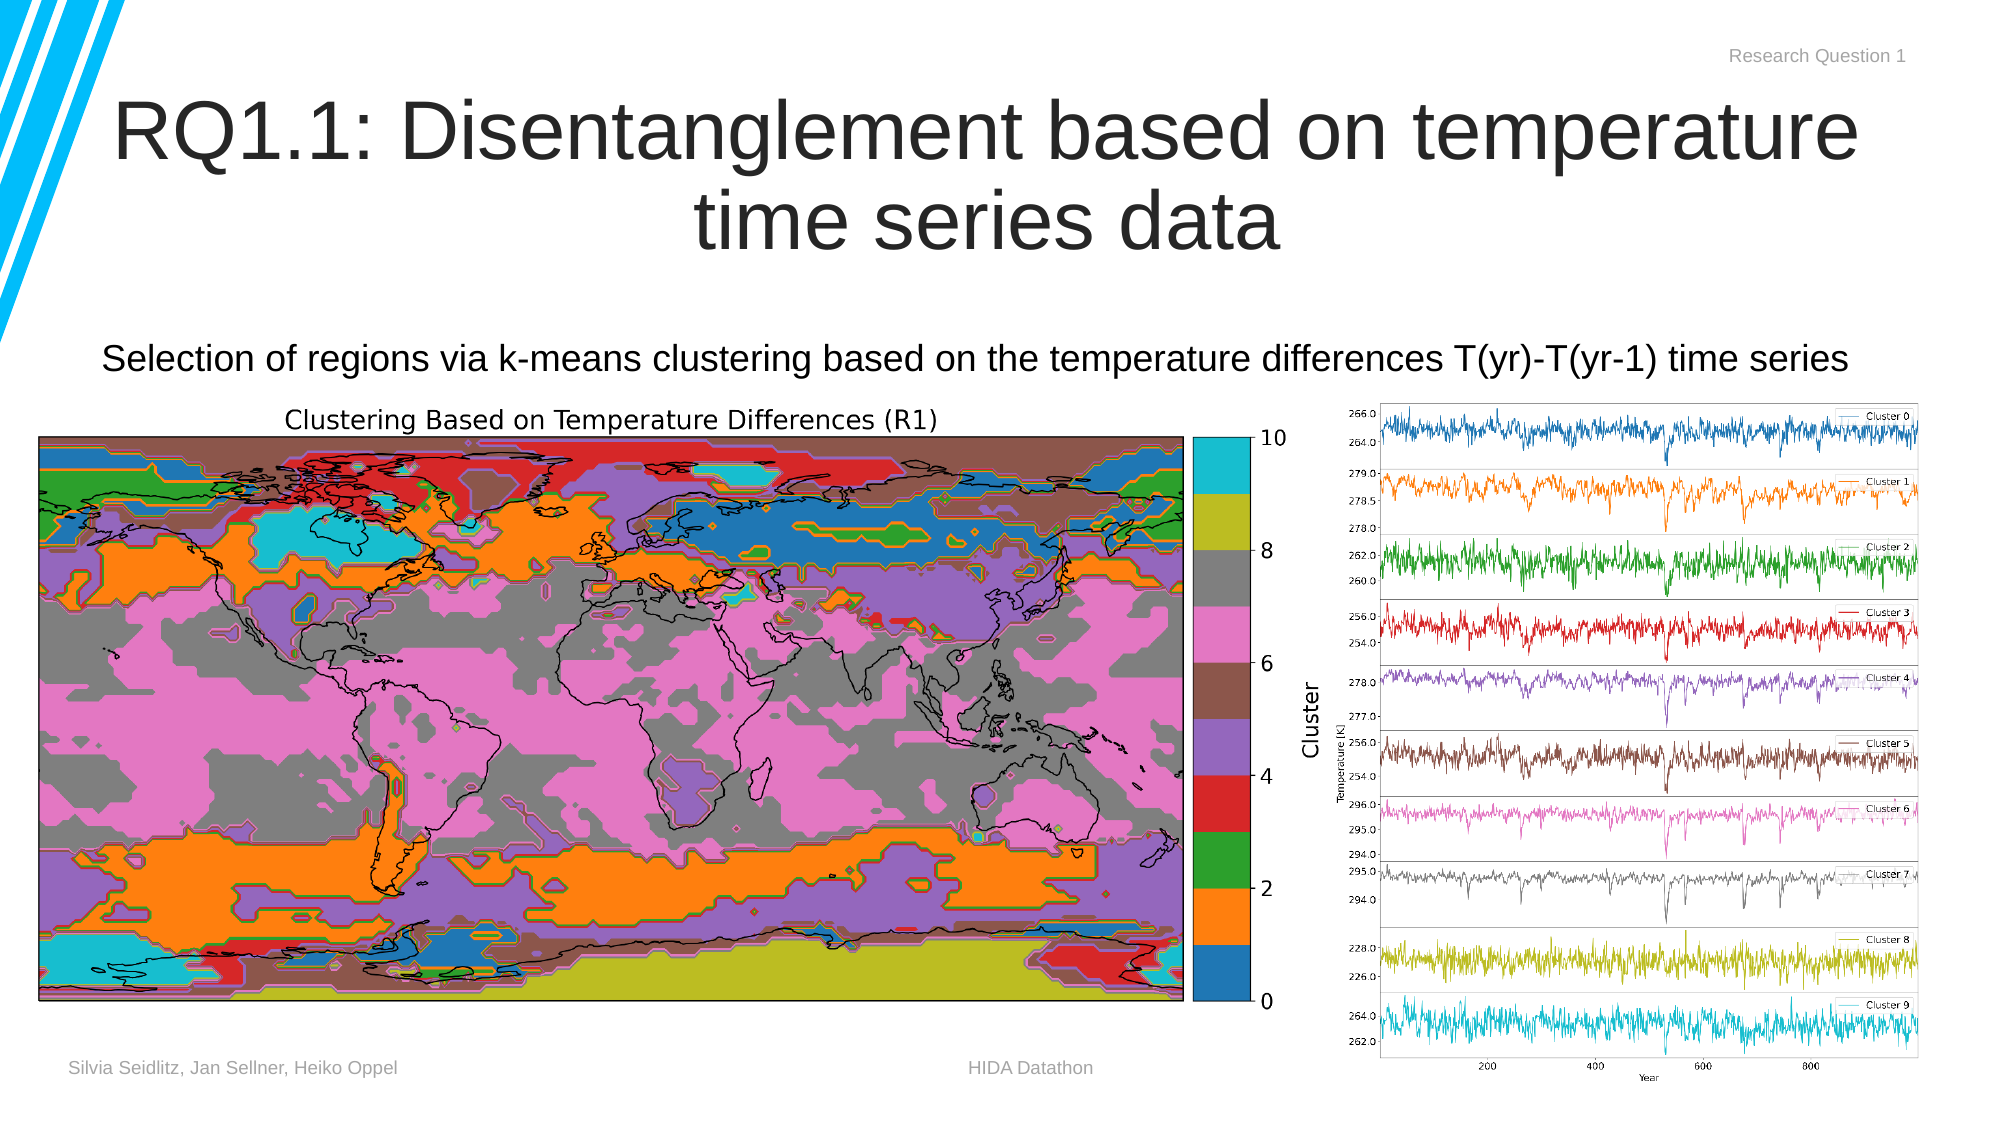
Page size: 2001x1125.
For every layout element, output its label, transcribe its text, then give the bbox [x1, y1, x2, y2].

picture [29, 398, 1922, 1087]
text_box Silvia Seidlitz, Jan Sellner, Heiko Oppel HIDA Datathon 03 [53, 1048, 1327, 1086]
list RQ1.1: Disentanglement based on temperature time series data [53, 82, 1922, 273]
text_box Selection of regions via k-means clustering based on the temperature differences T(yr)-T(yr-1) time series [53, 325, 1898, 397]
text_box Research Question 1 [1095, 35, 1922, 74]
